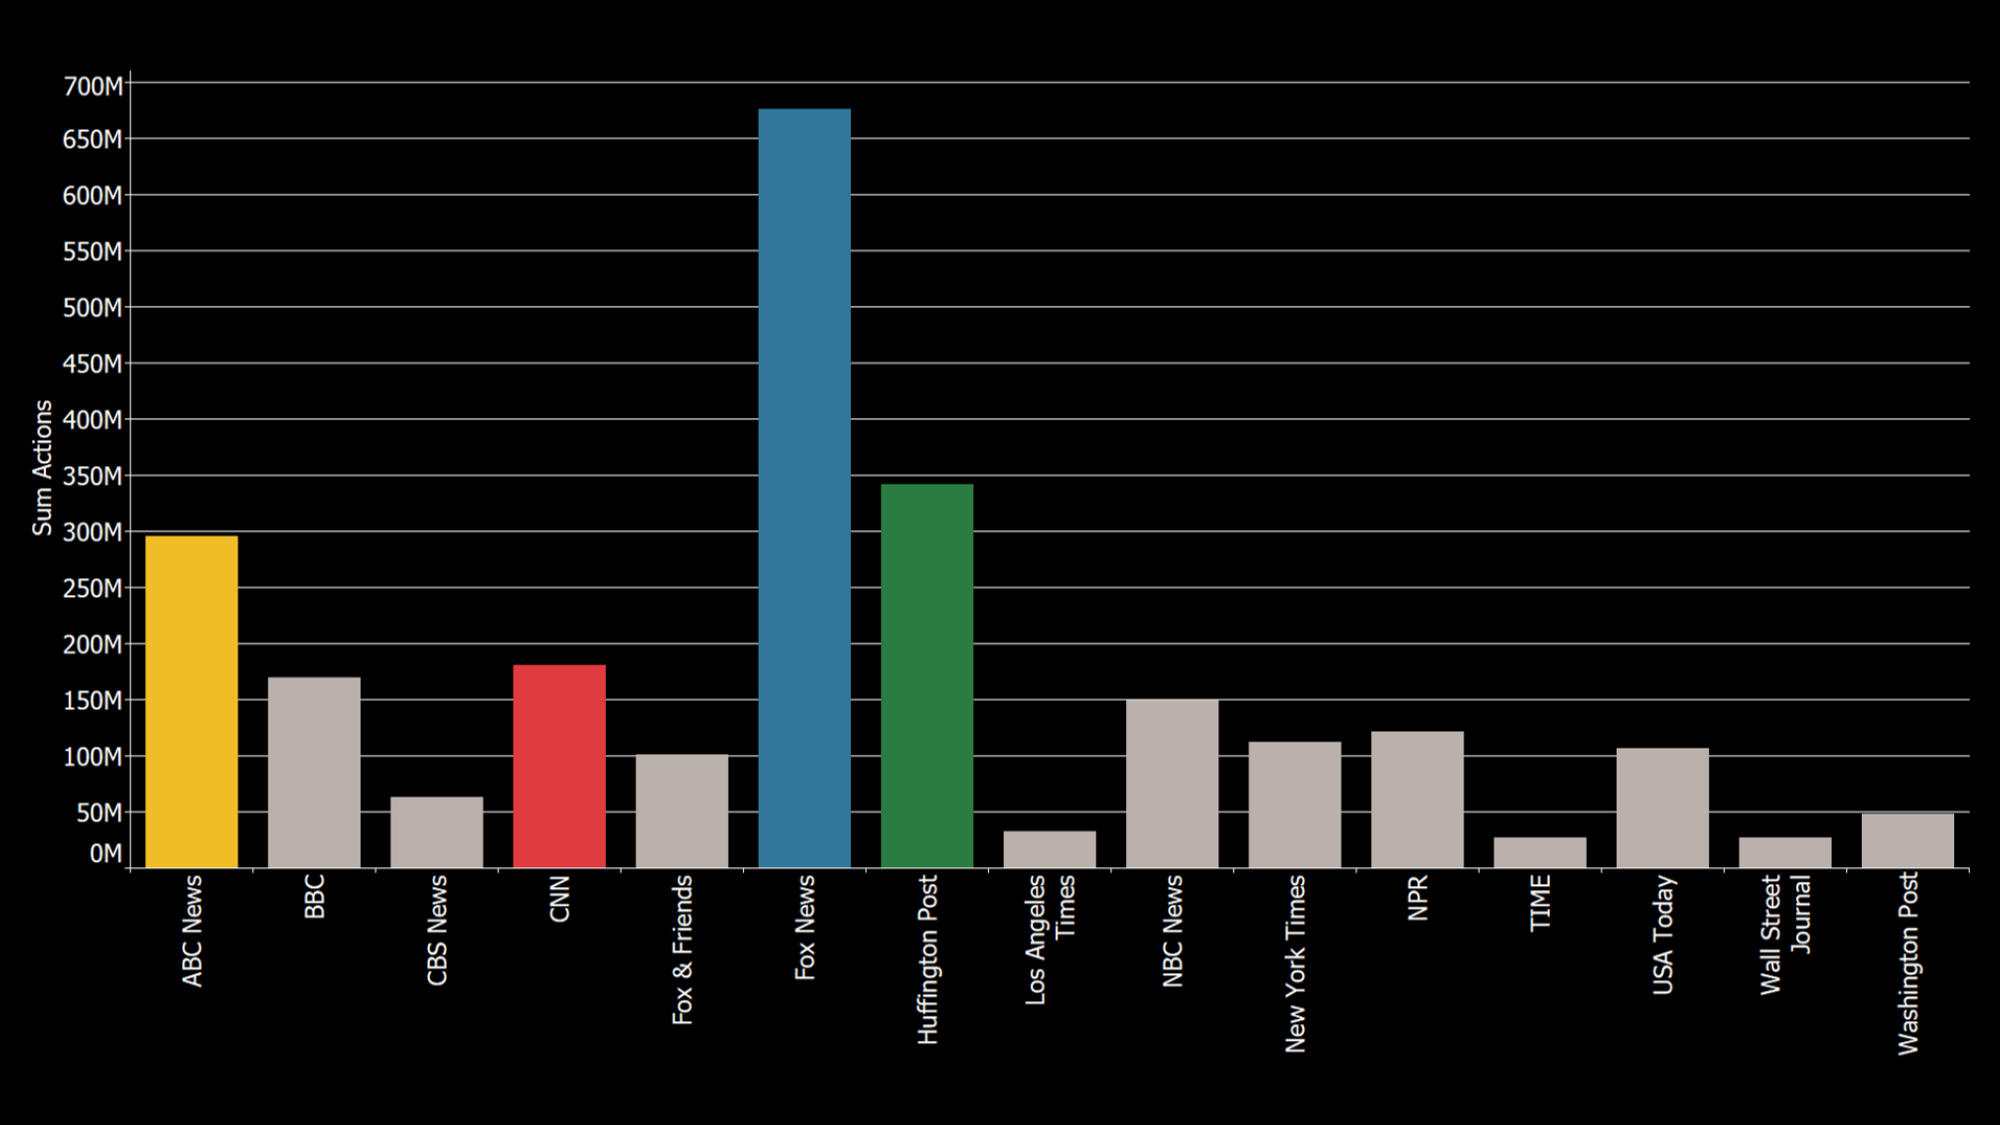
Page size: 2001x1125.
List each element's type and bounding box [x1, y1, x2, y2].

picture [24, 63, 1976, 1062]
